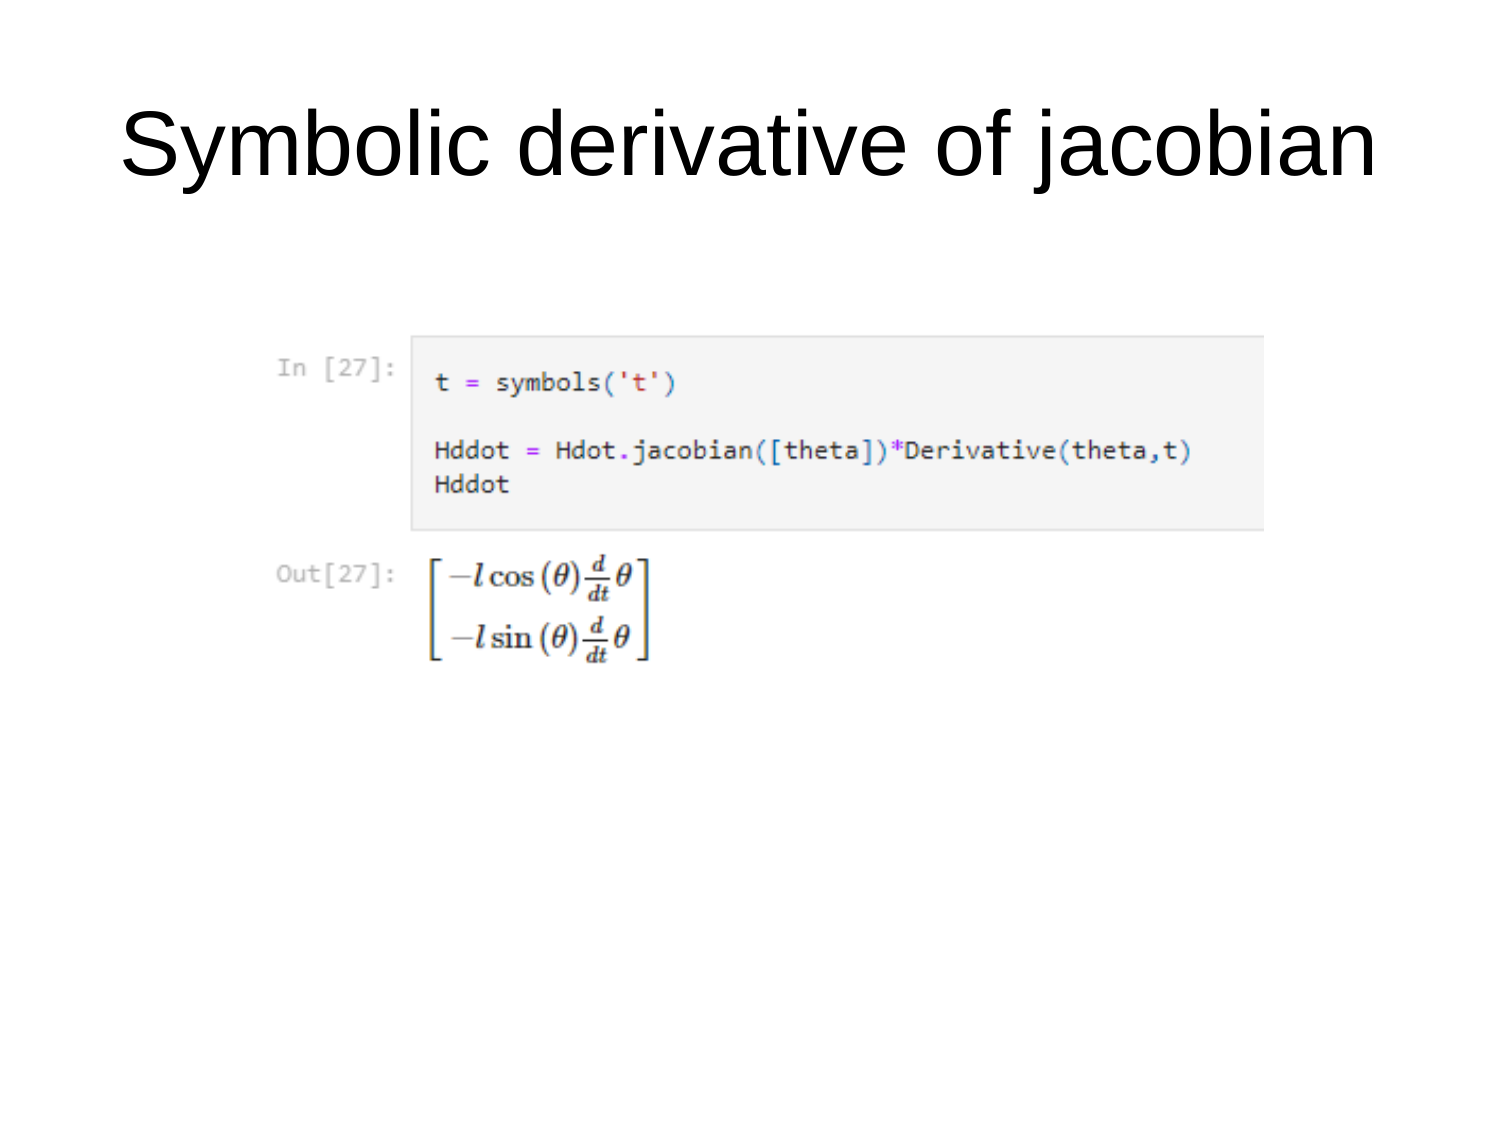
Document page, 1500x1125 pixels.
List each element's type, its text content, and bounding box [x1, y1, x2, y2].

title Symbolic derivative of jacobian [75, 45, 1425, 233]
picture [250, 302, 1264, 776]
